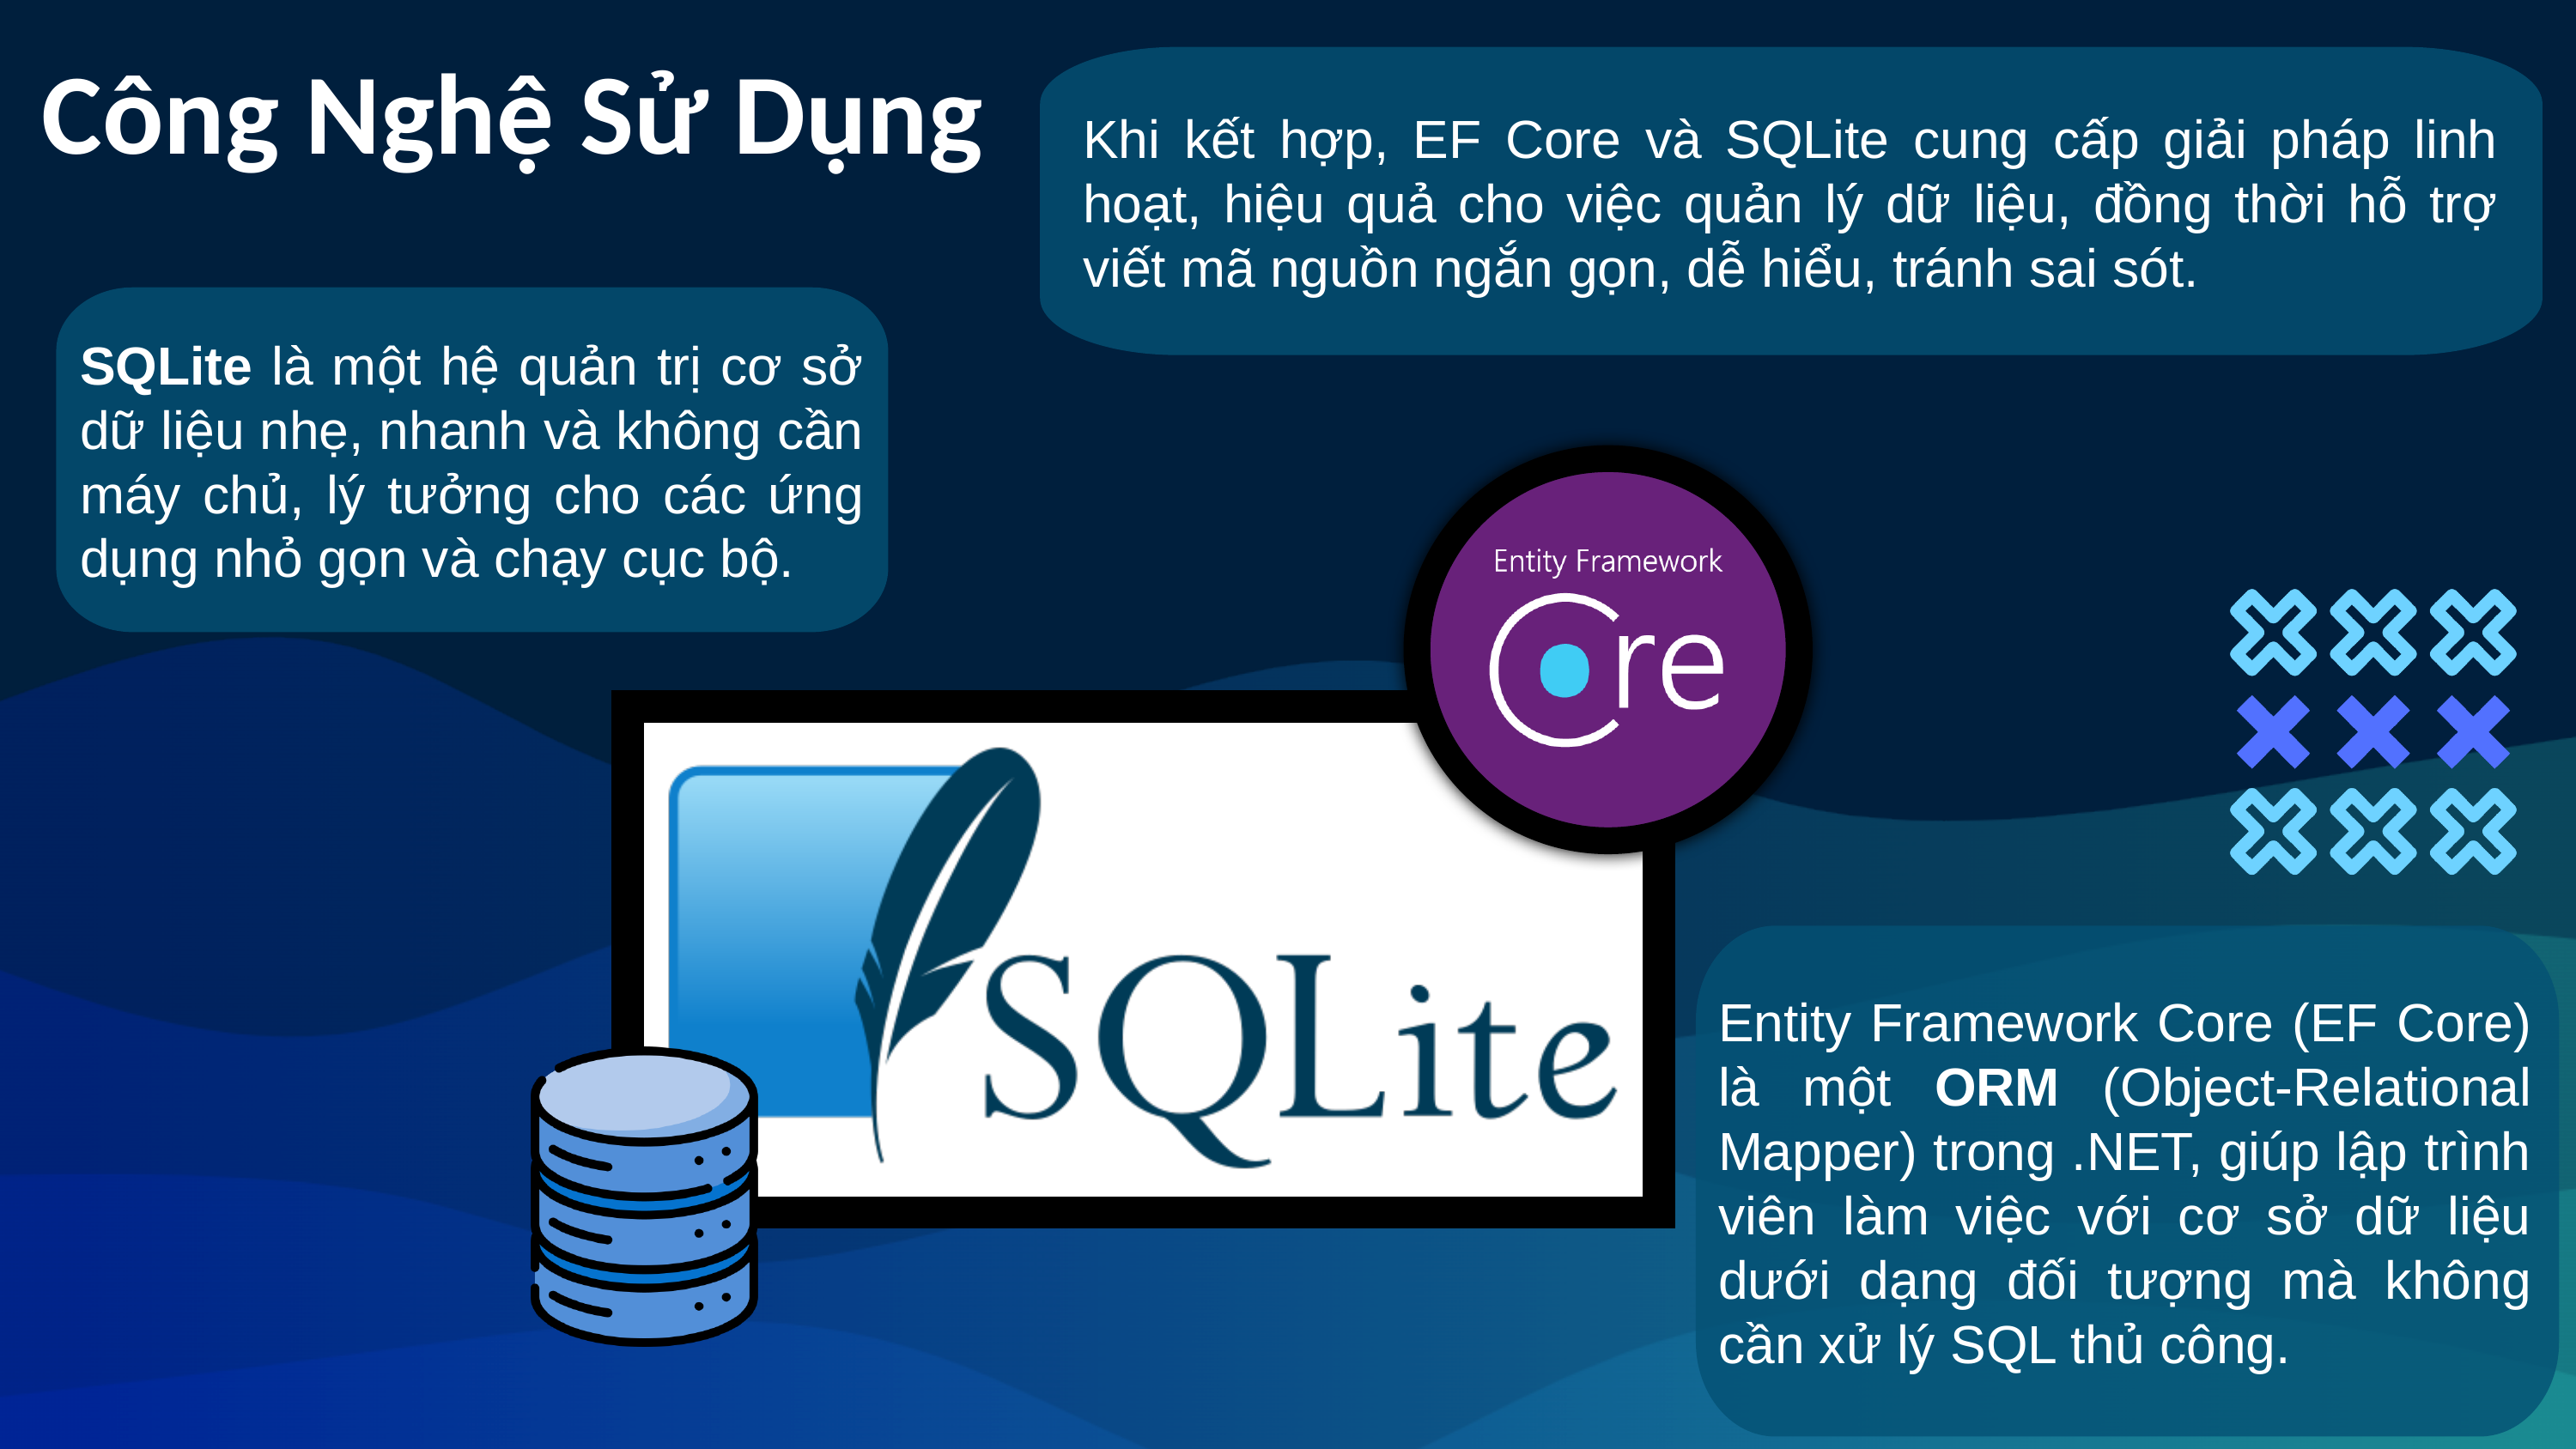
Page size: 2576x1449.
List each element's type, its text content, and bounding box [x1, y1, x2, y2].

text_box [2229, 588, 2518, 876]
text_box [56, 287, 889, 633]
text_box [1039, 46, 2543, 355]
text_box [493, 458, 1800, 1347]
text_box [1695, 925, 2560, 1437]
text_box Công Nghệ Sử Dụng [42, 53, 1012, 178]
text_box [0, 636, 2576, 1449]
